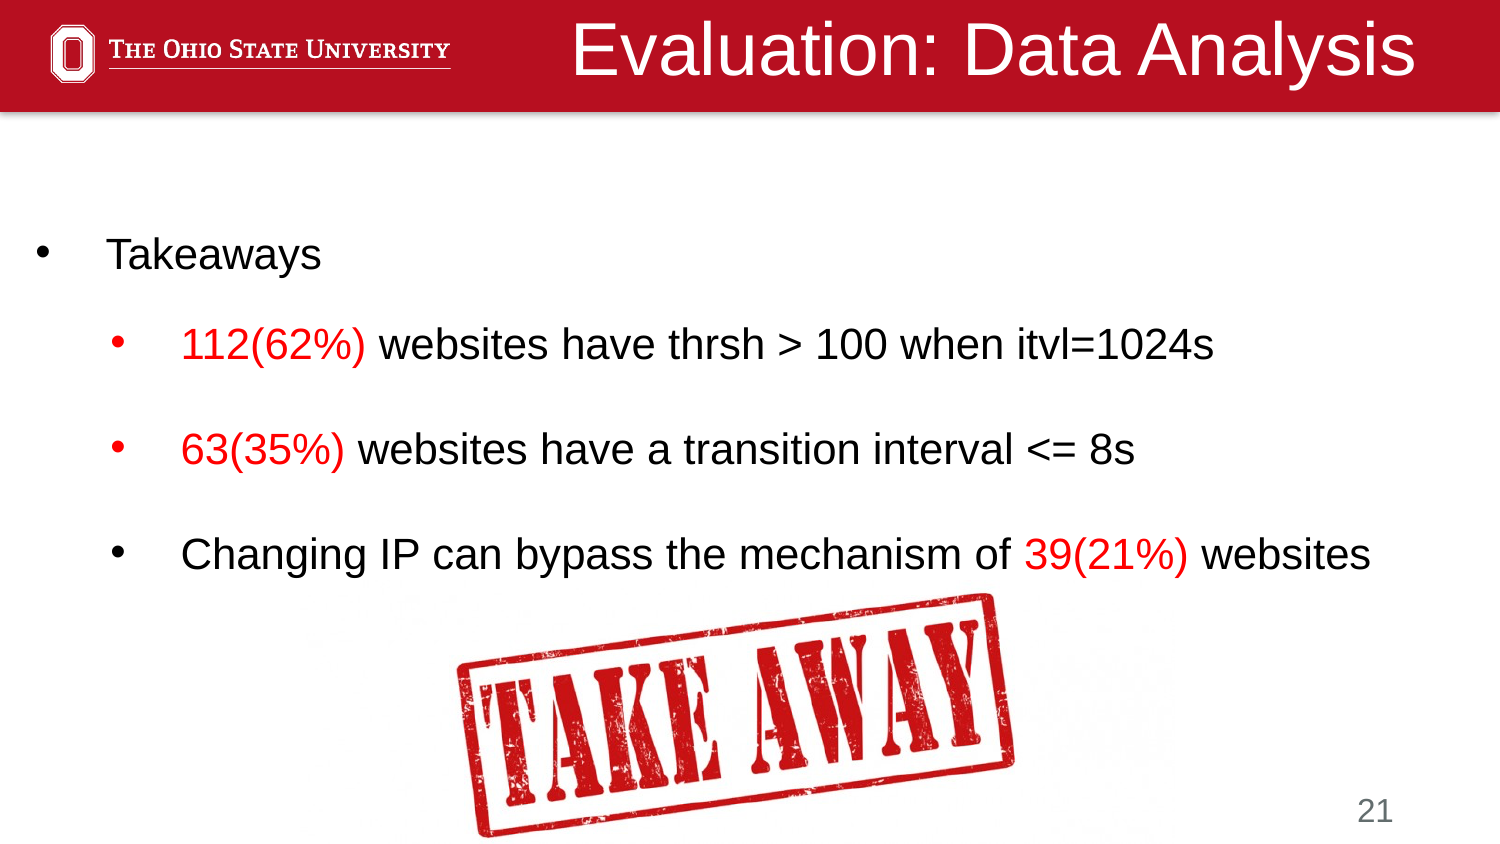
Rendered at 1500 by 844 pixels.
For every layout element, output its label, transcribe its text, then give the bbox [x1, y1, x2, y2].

text_box Takeaways 112(62%) websites have thrsh > 100 when itvl=1024s 63(35%) websites have a transition interval <= 8s Changing IP can bypass the mechanism of 39(21%) websites [20, 218, 1421, 586]
picture [300, 580, 1175, 844]
list Evaluation: Data Analysis [522, 49, 1432, 117]
picture [50, 24, 451, 83]
